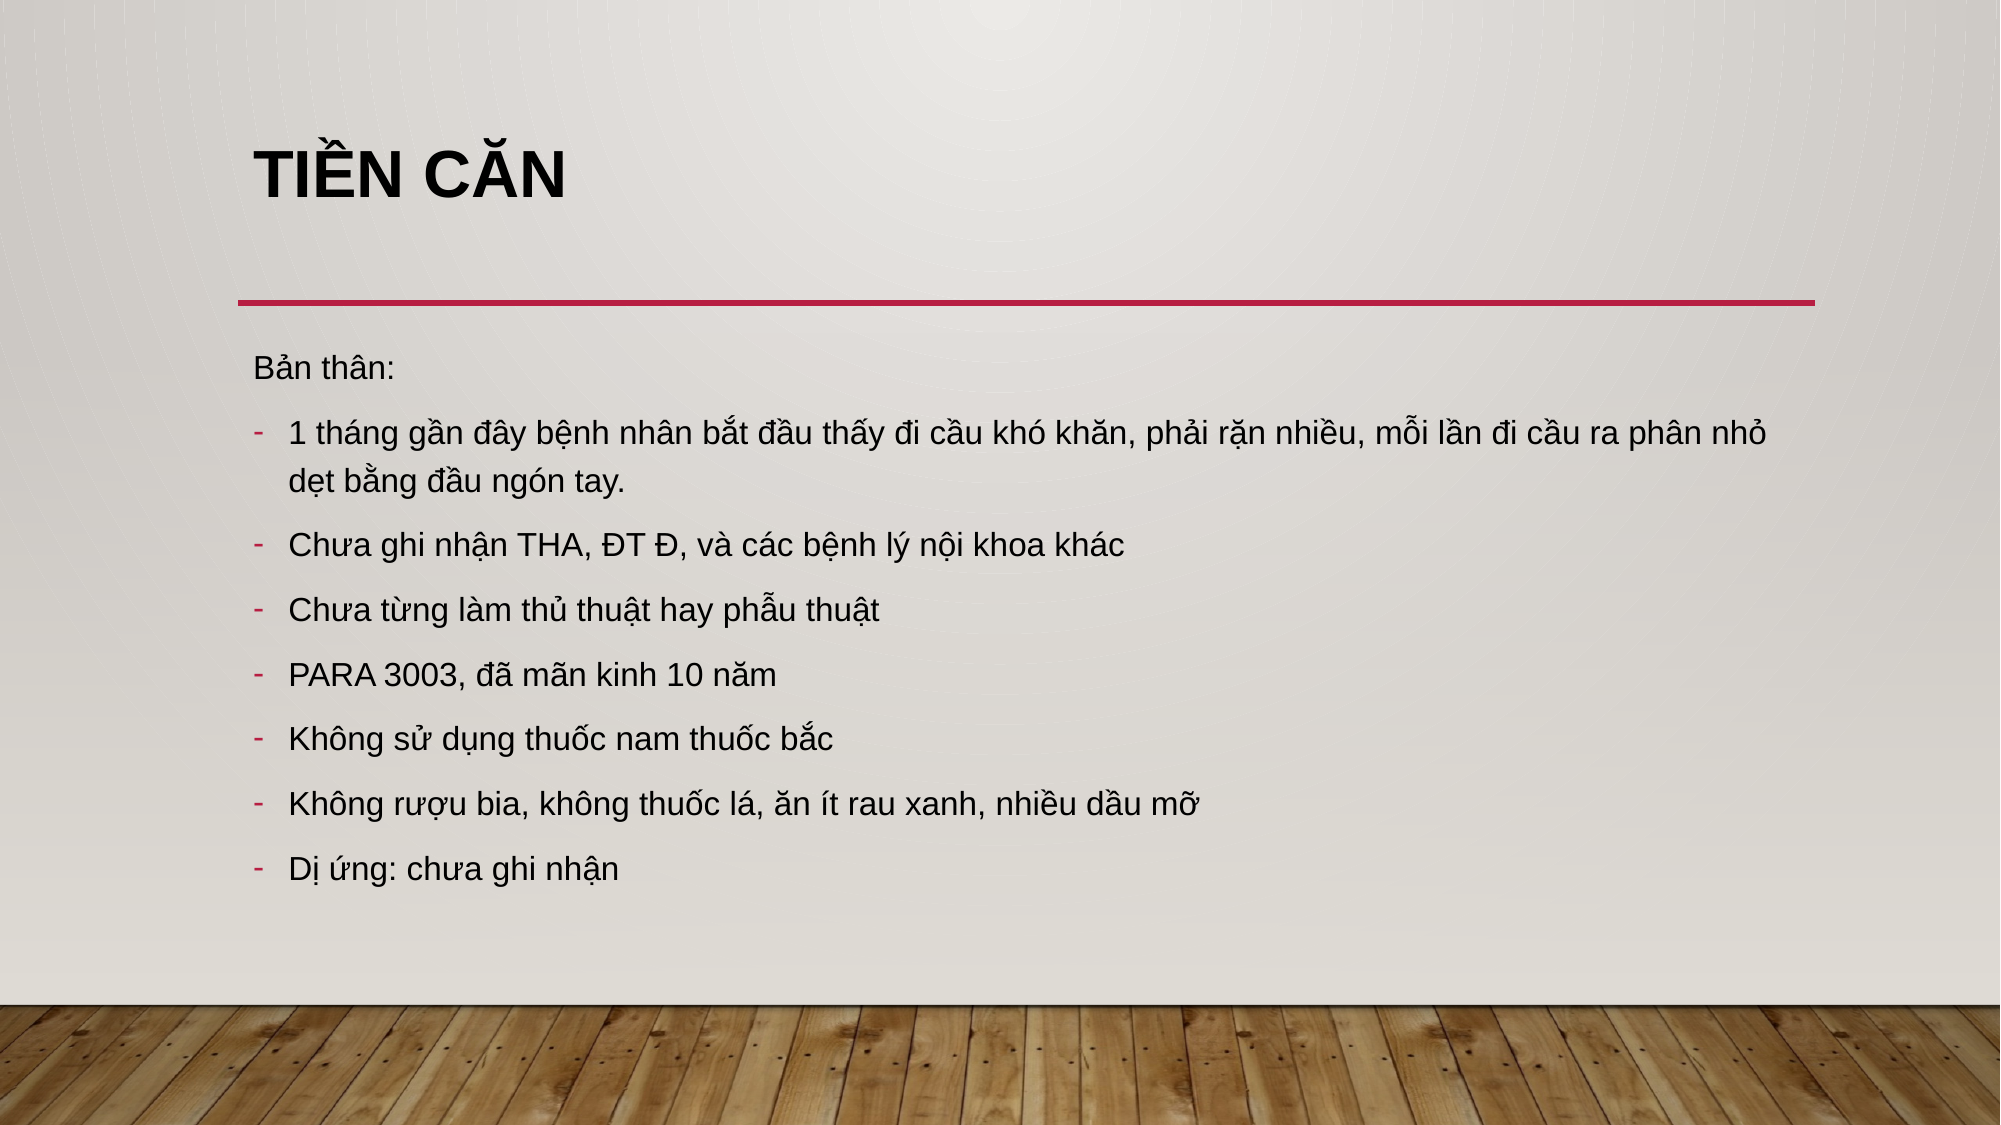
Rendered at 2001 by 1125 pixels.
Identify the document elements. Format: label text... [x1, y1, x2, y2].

picture [0, 1005, 2000, 1125]
list Bản thân: 1 tháng gần đây bệnh nhân bắt đầu thấy đi cầu khó khăn, phải rặn nhiều, mỗi lần đi cầu ra phân nhỏ dẹt bằng đầu ngón tay. Chưa ghi nhận THA, ĐT Đ, và các bệnh lý nội khoa khác Chưa từng làm thủ thuật hay phẫu thuật PARA 3003, đã mãn kinh 10 năm Không sử dụng thuốc nam thuốc bắc Không rượu bia, không thuốc lá, ăn ít rau xanh, nhiều dầu mỡ Dị ứng: chưa ghi nhận [238, 330, 1814, 897]
title Tiền căn [238, 131, 1814, 305]
